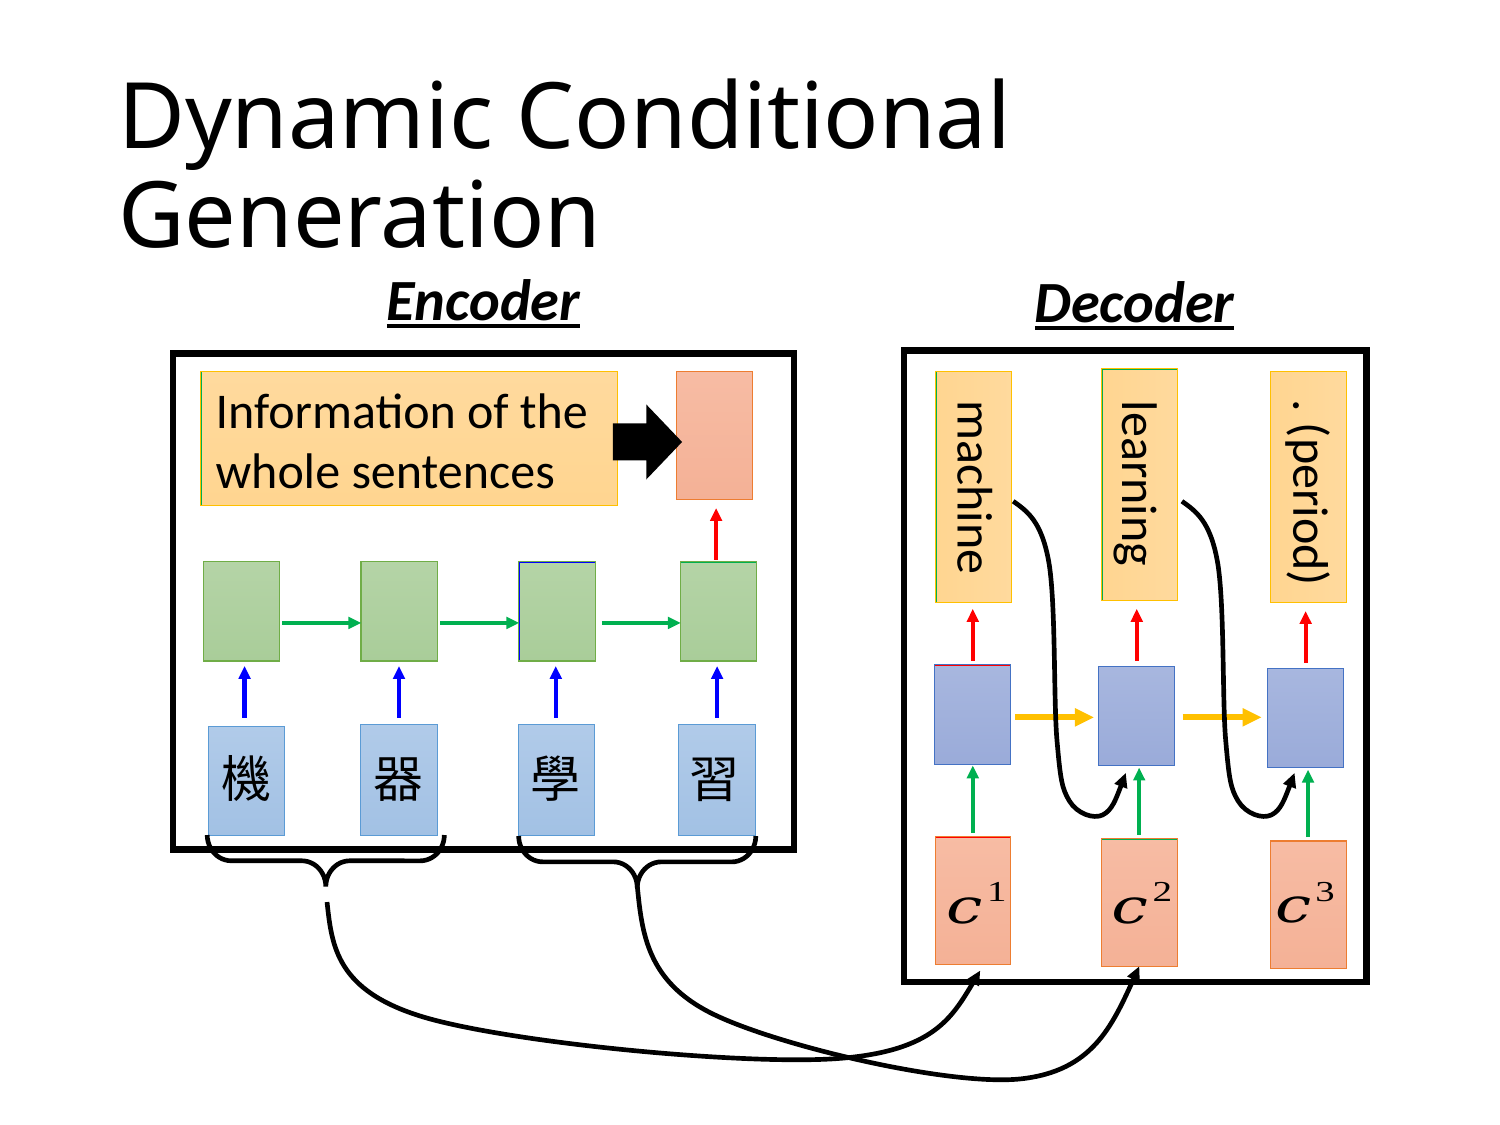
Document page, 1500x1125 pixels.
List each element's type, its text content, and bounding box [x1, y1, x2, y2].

text_box [903, 350, 1368, 983]
text_box [326, 901, 845, 1061]
text_box [518, 836, 757, 885]
text_box Decoder [966, 256, 1303, 342]
text_box Encoder [315, 254, 652, 340]
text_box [935, 371, 1012, 603]
text_box [636, 885, 1140, 1081]
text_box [1101, 368, 1178, 601]
text_box machine [940, 369, 1016, 606]
title Dynamic Conditional Generation [103, 59, 1397, 278]
text_box [172, 353, 795, 850]
text_box [206, 835, 445, 887]
text_box learning [1104, 365, 1180, 602]
text_box . (period) [1276, 374, 1351, 611]
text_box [1270, 371, 1347, 603]
